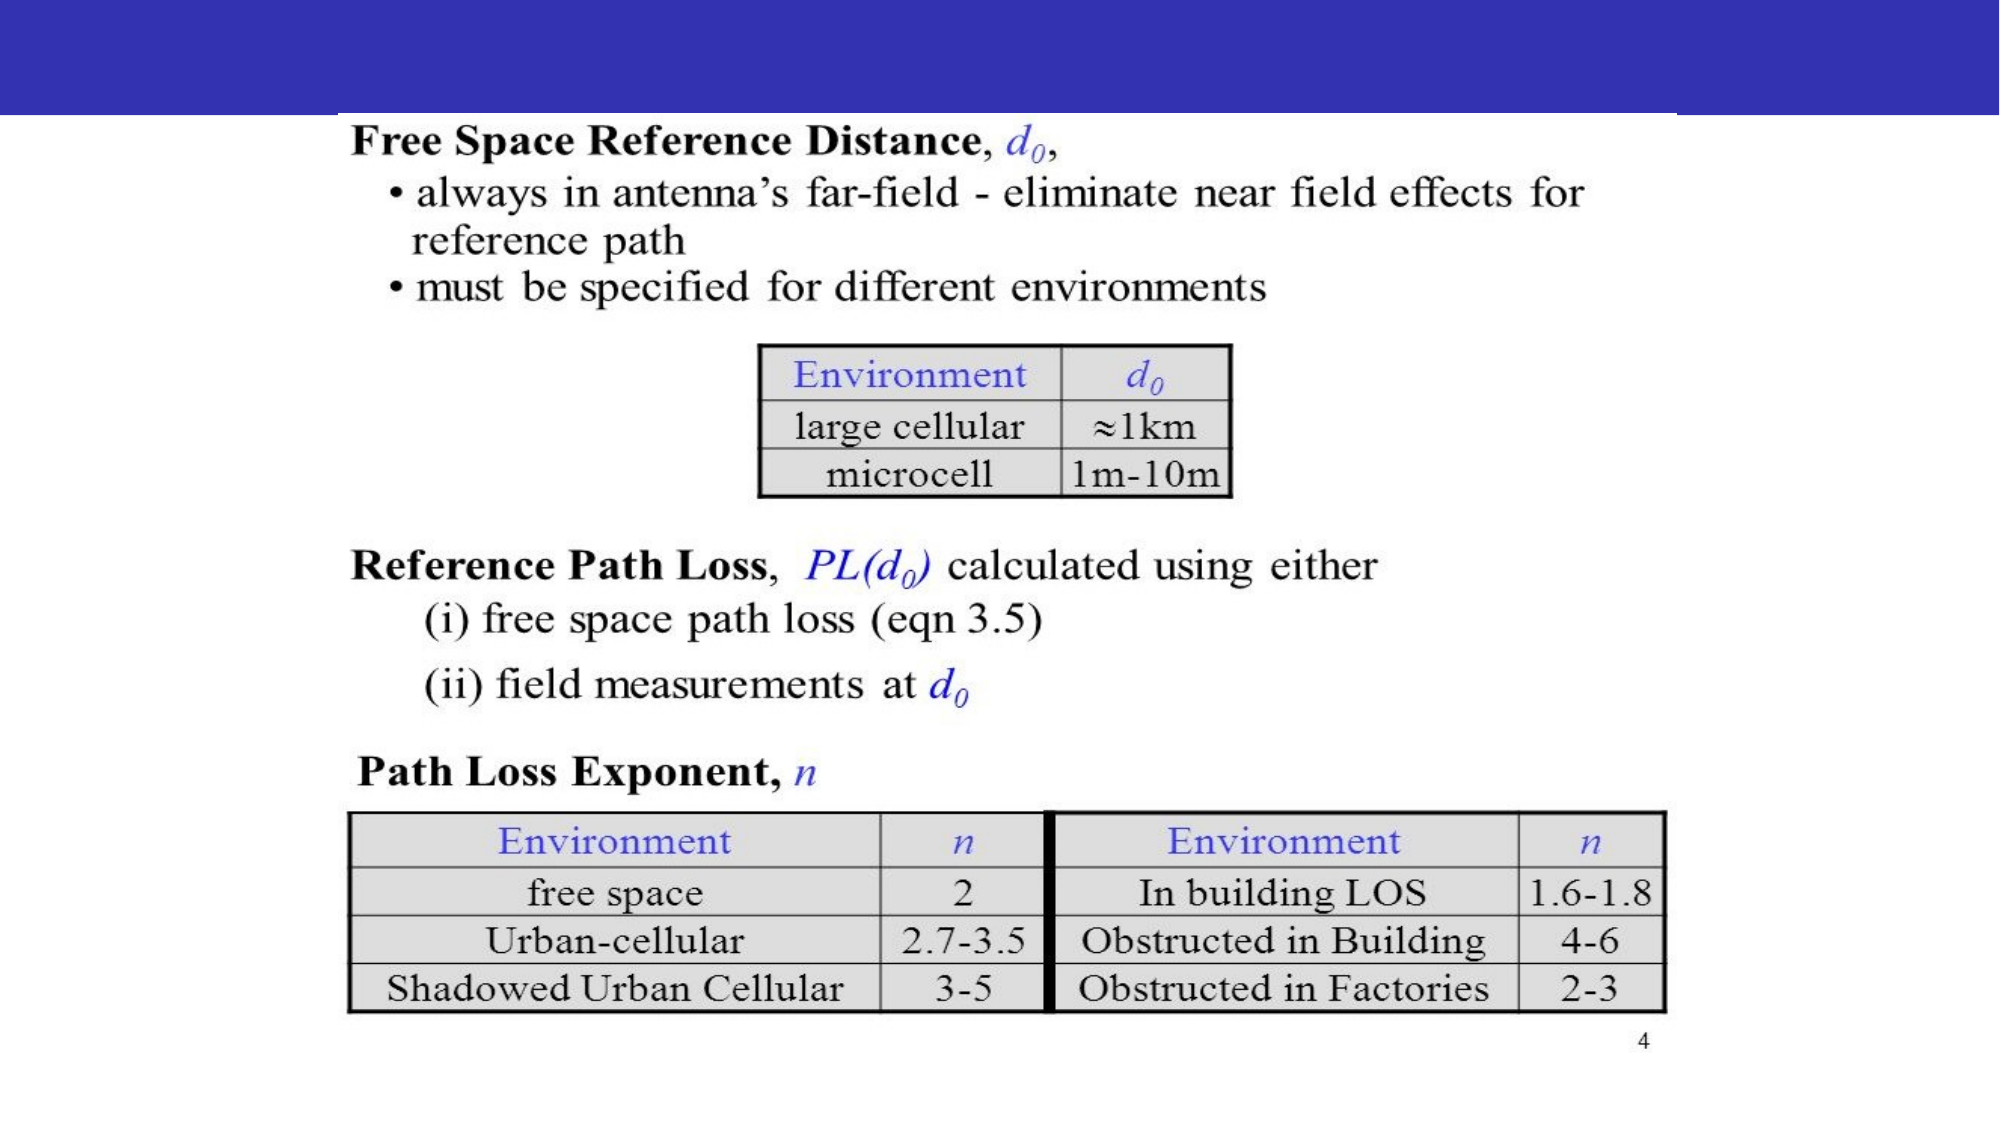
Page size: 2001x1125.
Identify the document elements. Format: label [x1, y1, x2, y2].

picture [338, 113, 1677, 1053]
